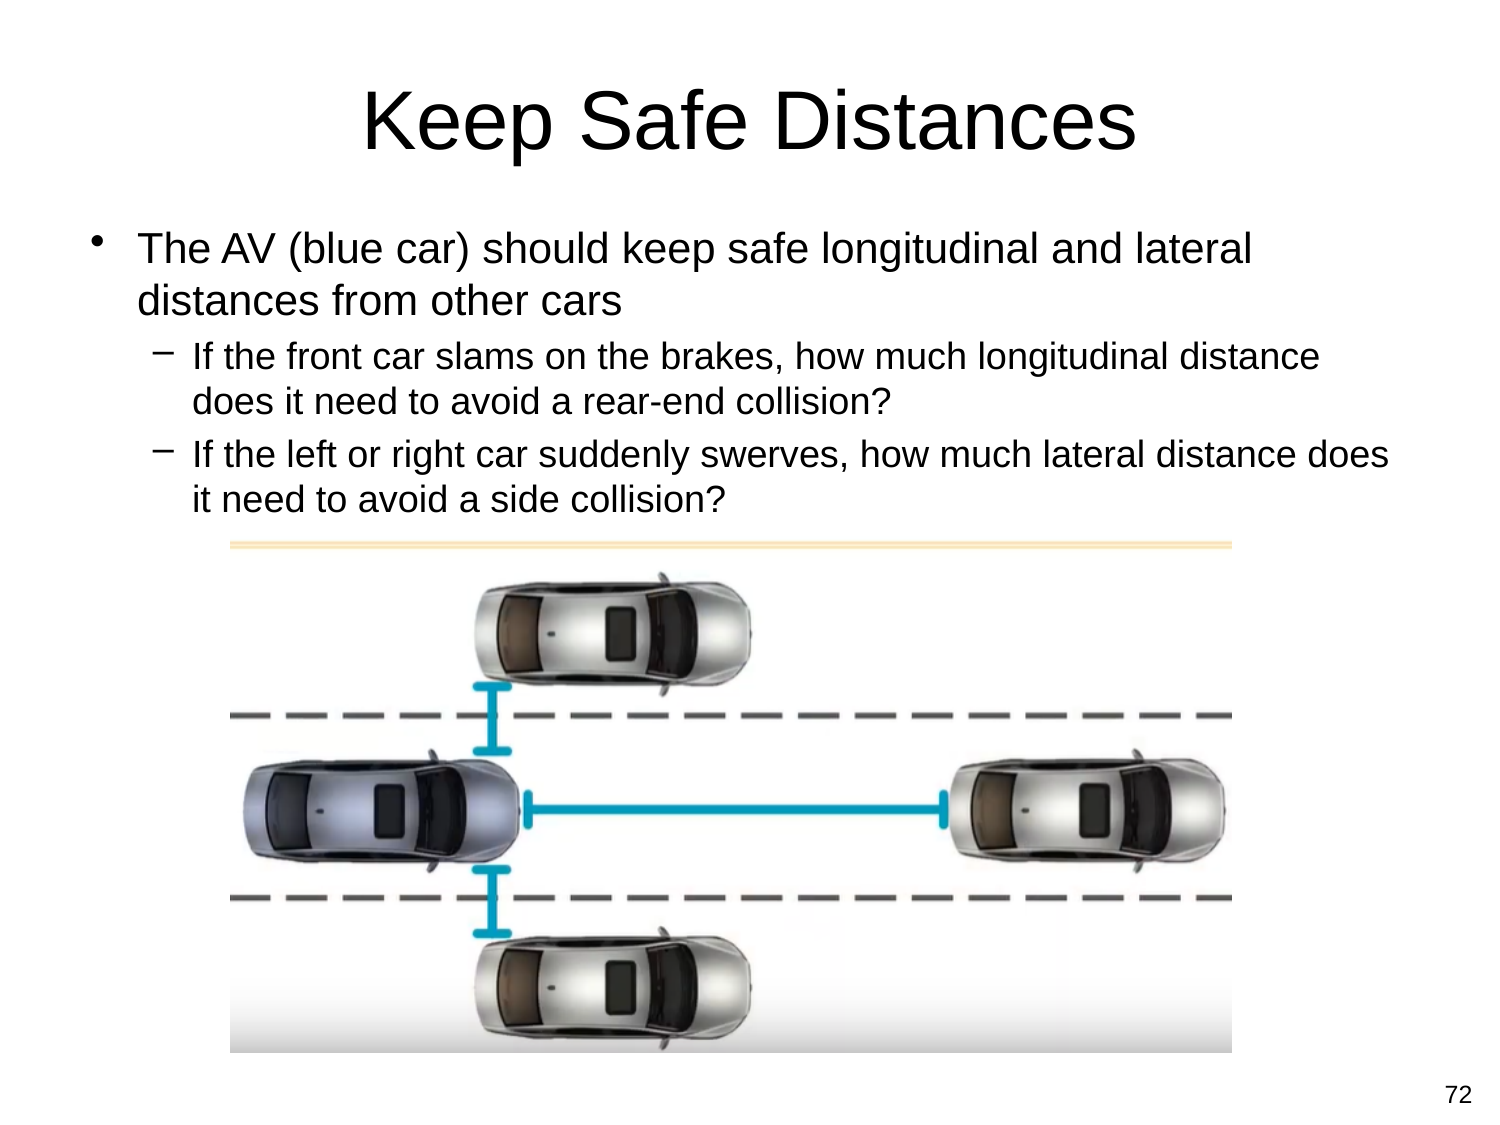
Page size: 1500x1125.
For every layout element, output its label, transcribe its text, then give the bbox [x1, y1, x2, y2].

picture [229, 528, 1232, 1054]
title Keep Safe Distances [74, 44, 1426, 188]
list The AV (blue car) should keep safe longitudinal and lateral distances from other cars If the front car slams on the brakes, how much longitudinal distance does it need to avoid a rear-end collision? If the left or right car suddenly swerves, how much lateral distance does it need to avoid a side collision? [74, 212, 1426, 529]
slide_number 72 [1137, 1070, 1488, 1112]
